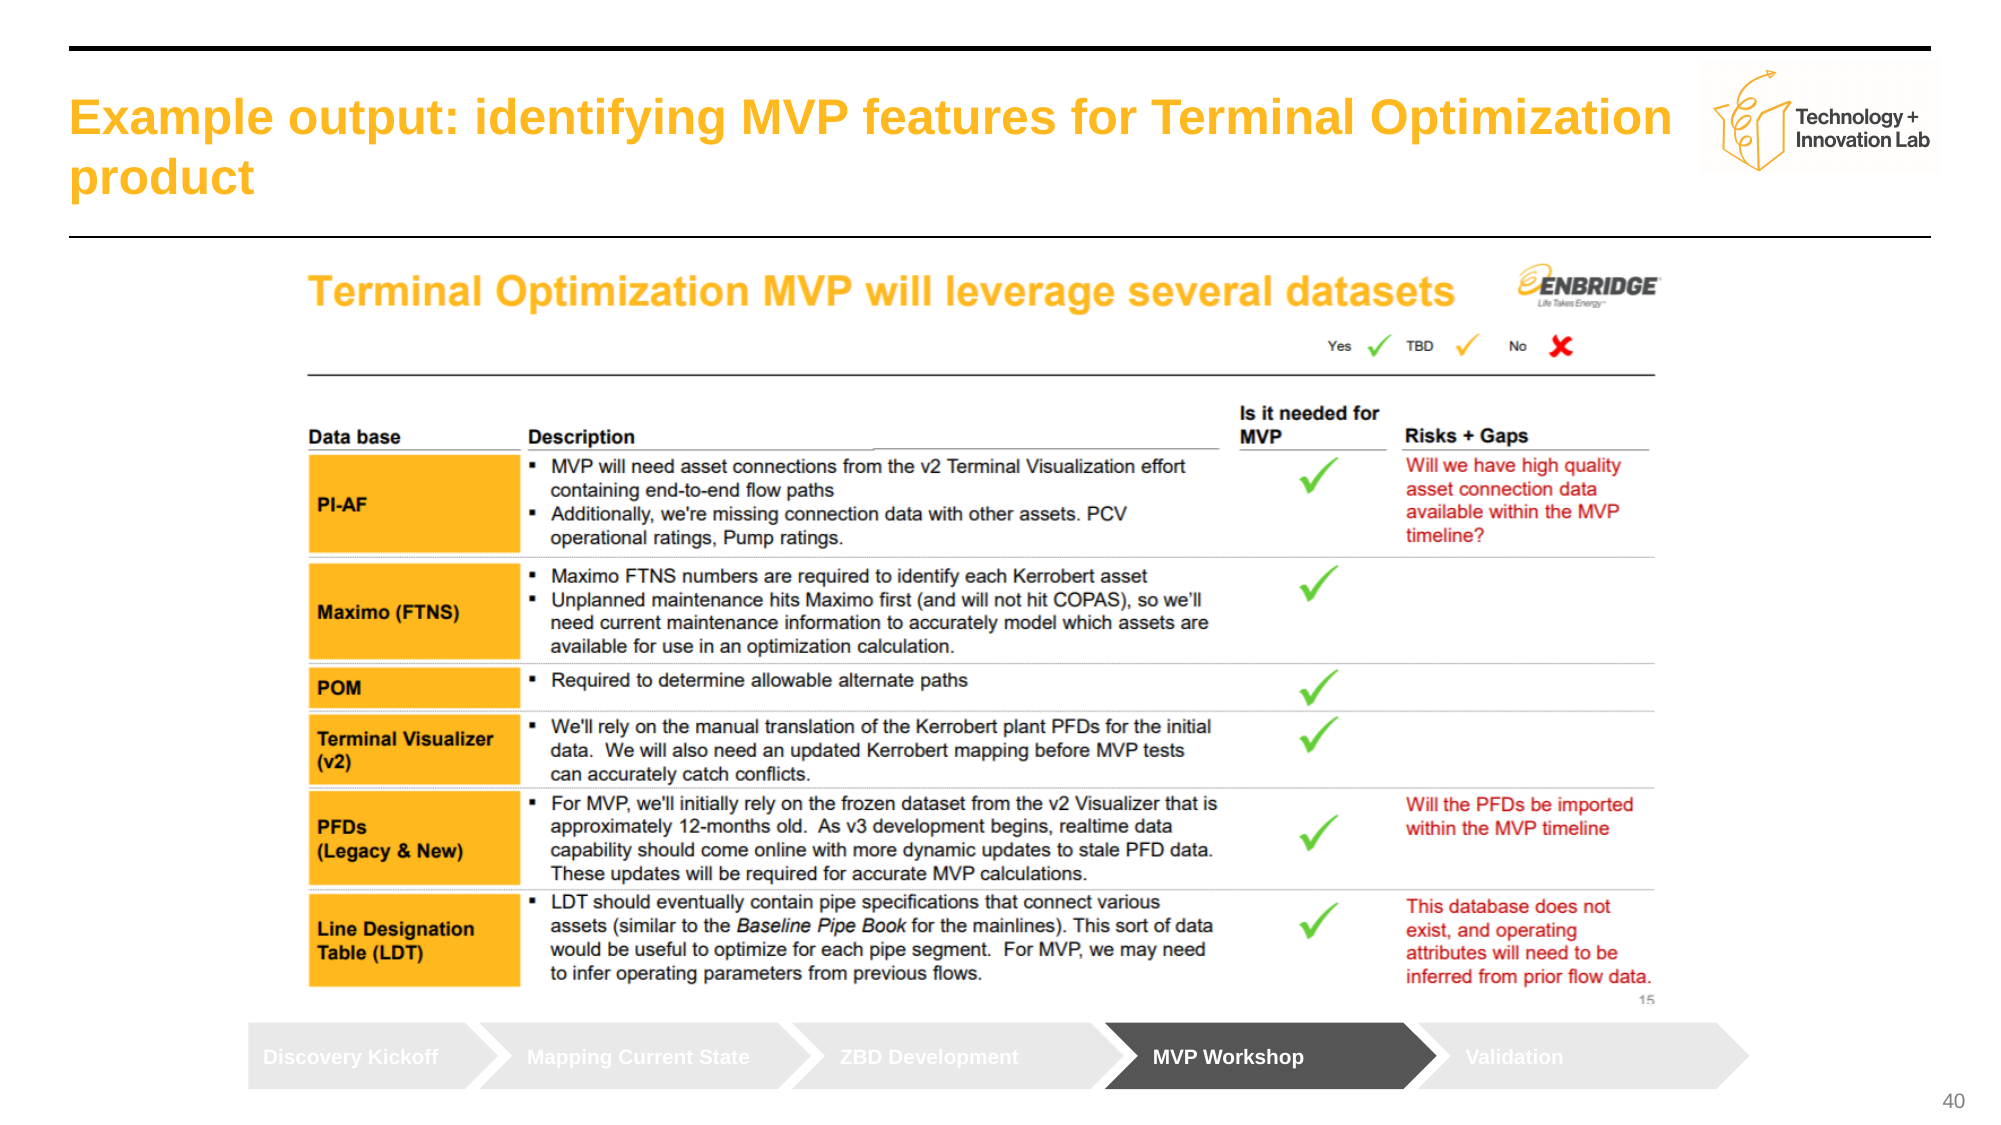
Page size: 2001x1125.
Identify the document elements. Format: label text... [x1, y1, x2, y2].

picture [260, 252, 1701, 1016]
picture [1699, 58, 1940, 174]
text_box MVP Workshop [1102, 1024, 1439, 1092]
text_box [80, 1002, 1873, 1110]
title Example output: identifying MVP features for Terminal Optimization product [68, 84, 1691, 273]
